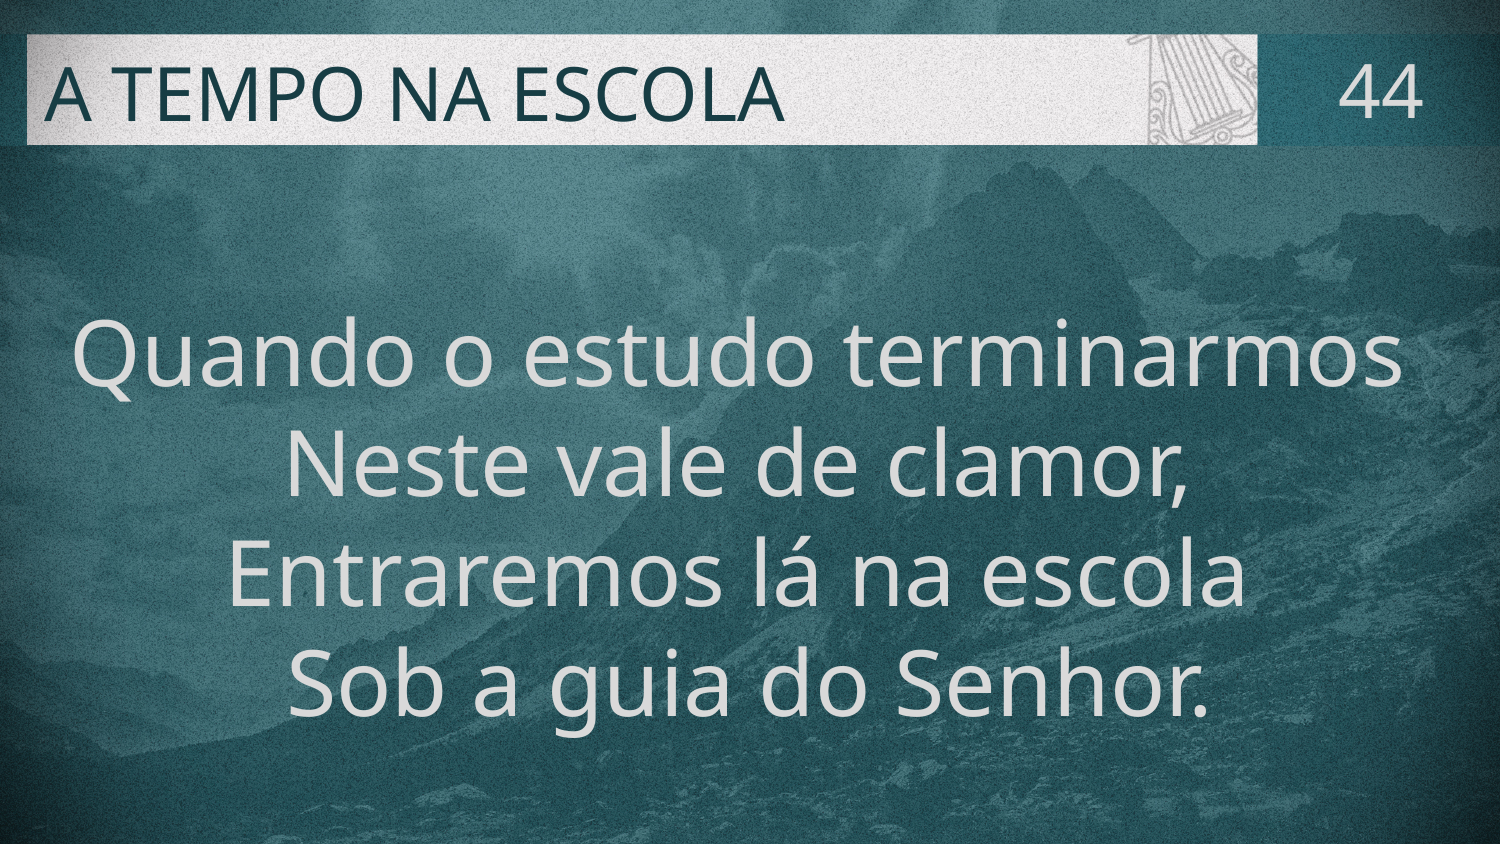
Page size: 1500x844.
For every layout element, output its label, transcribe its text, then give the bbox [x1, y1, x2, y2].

list 44 [1281, 36, 1483, 143]
title A TEMPO NA ESCOLA [29, 33, 1258, 151]
list Quando o estudo terminarmos Neste vale de clamor, Entraremos lá na escola Sob a guia do Senhor. [0, 185, 1500, 844]
picture [0, 0, 1500, 185]
